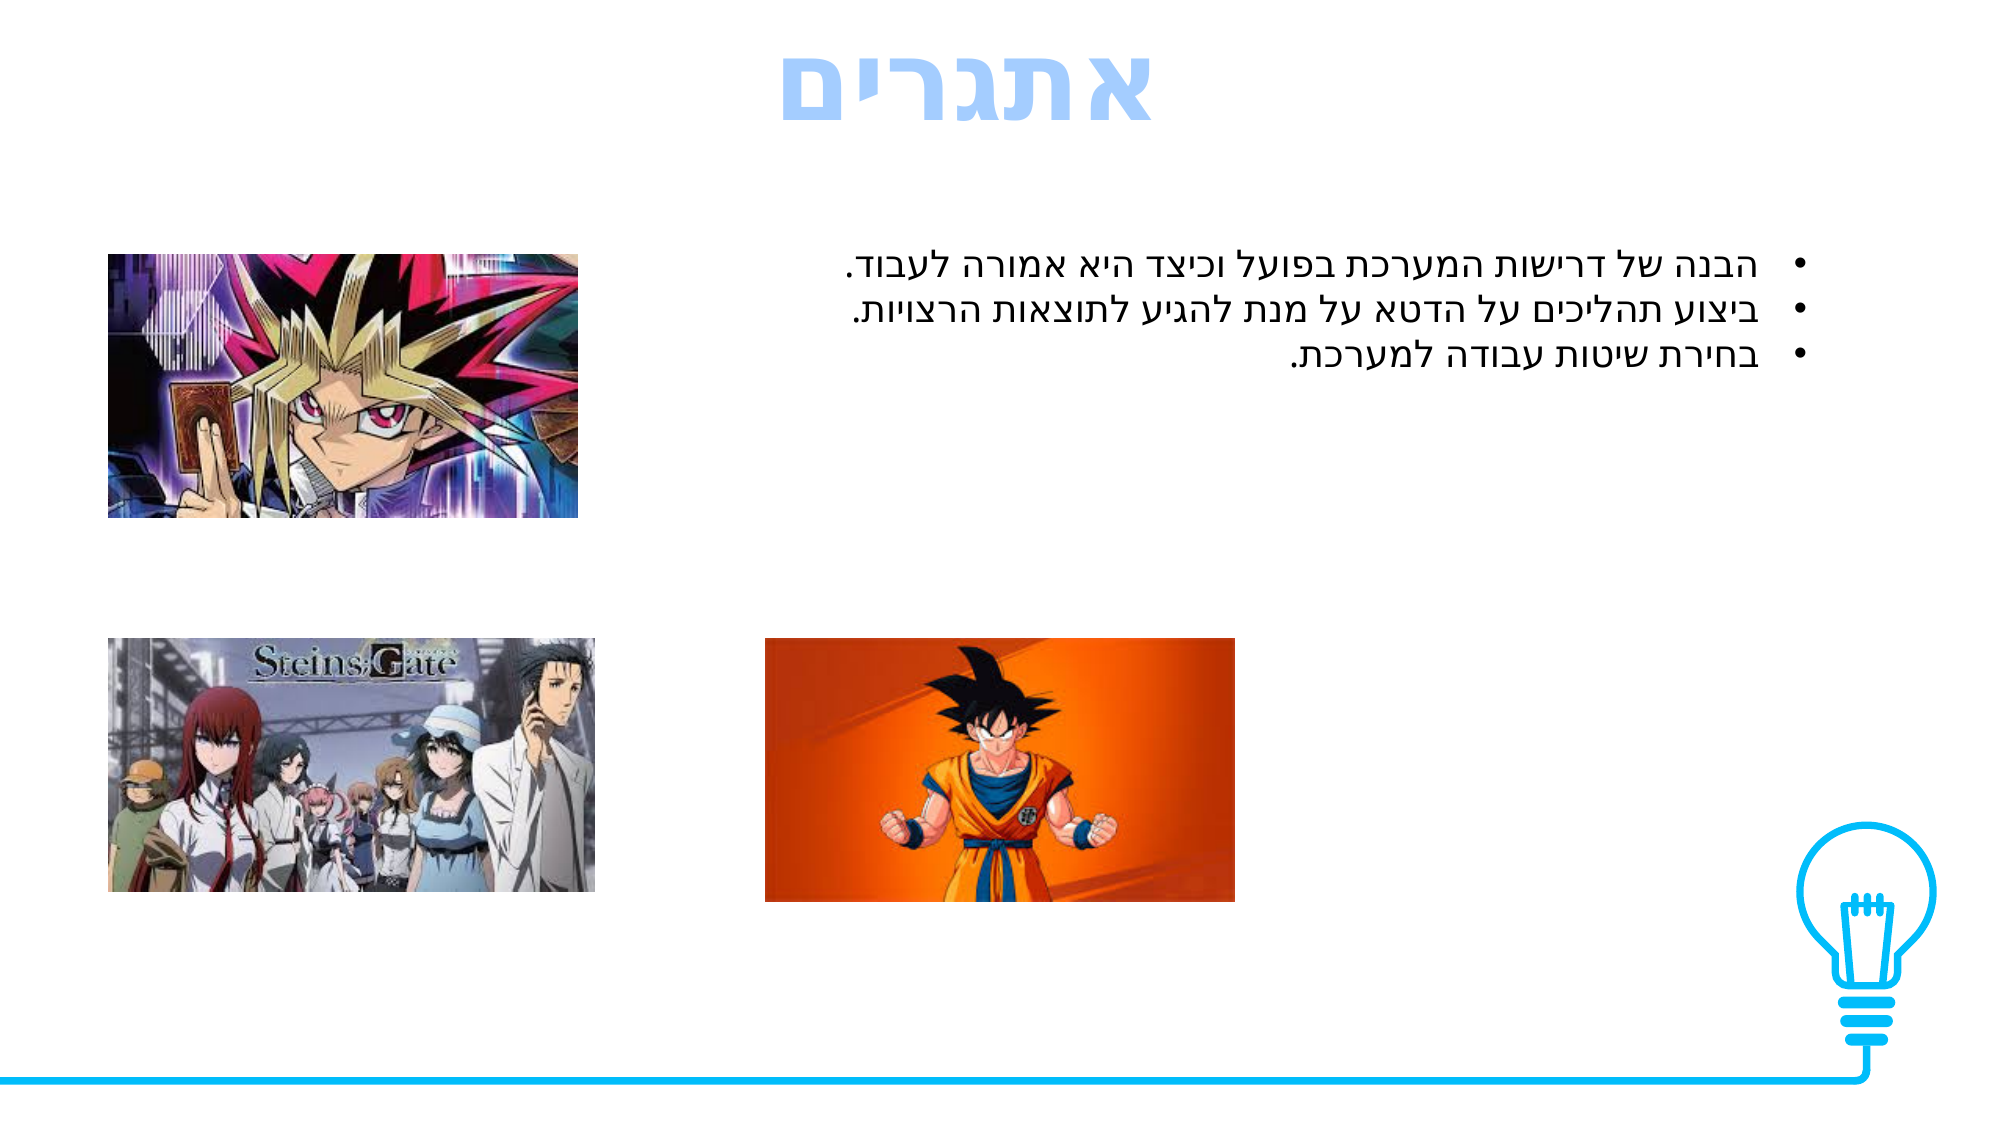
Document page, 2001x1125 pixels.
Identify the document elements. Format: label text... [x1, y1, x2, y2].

picture [108, 254, 578, 518]
text_box אתגרים [758, 0, 1177, 150]
picture [765, 638, 1235, 902]
picture [108, 638, 595, 892]
text_box הבנה של דרישות המערכת בפועל וכיצד היא אמורה לעבוד. ביצוע תהליכים על הדטא על מנת להגיע לתוצאות הרצויות. בחירת שיטות עבודה למערכת. [276, 232, 1822, 473]
